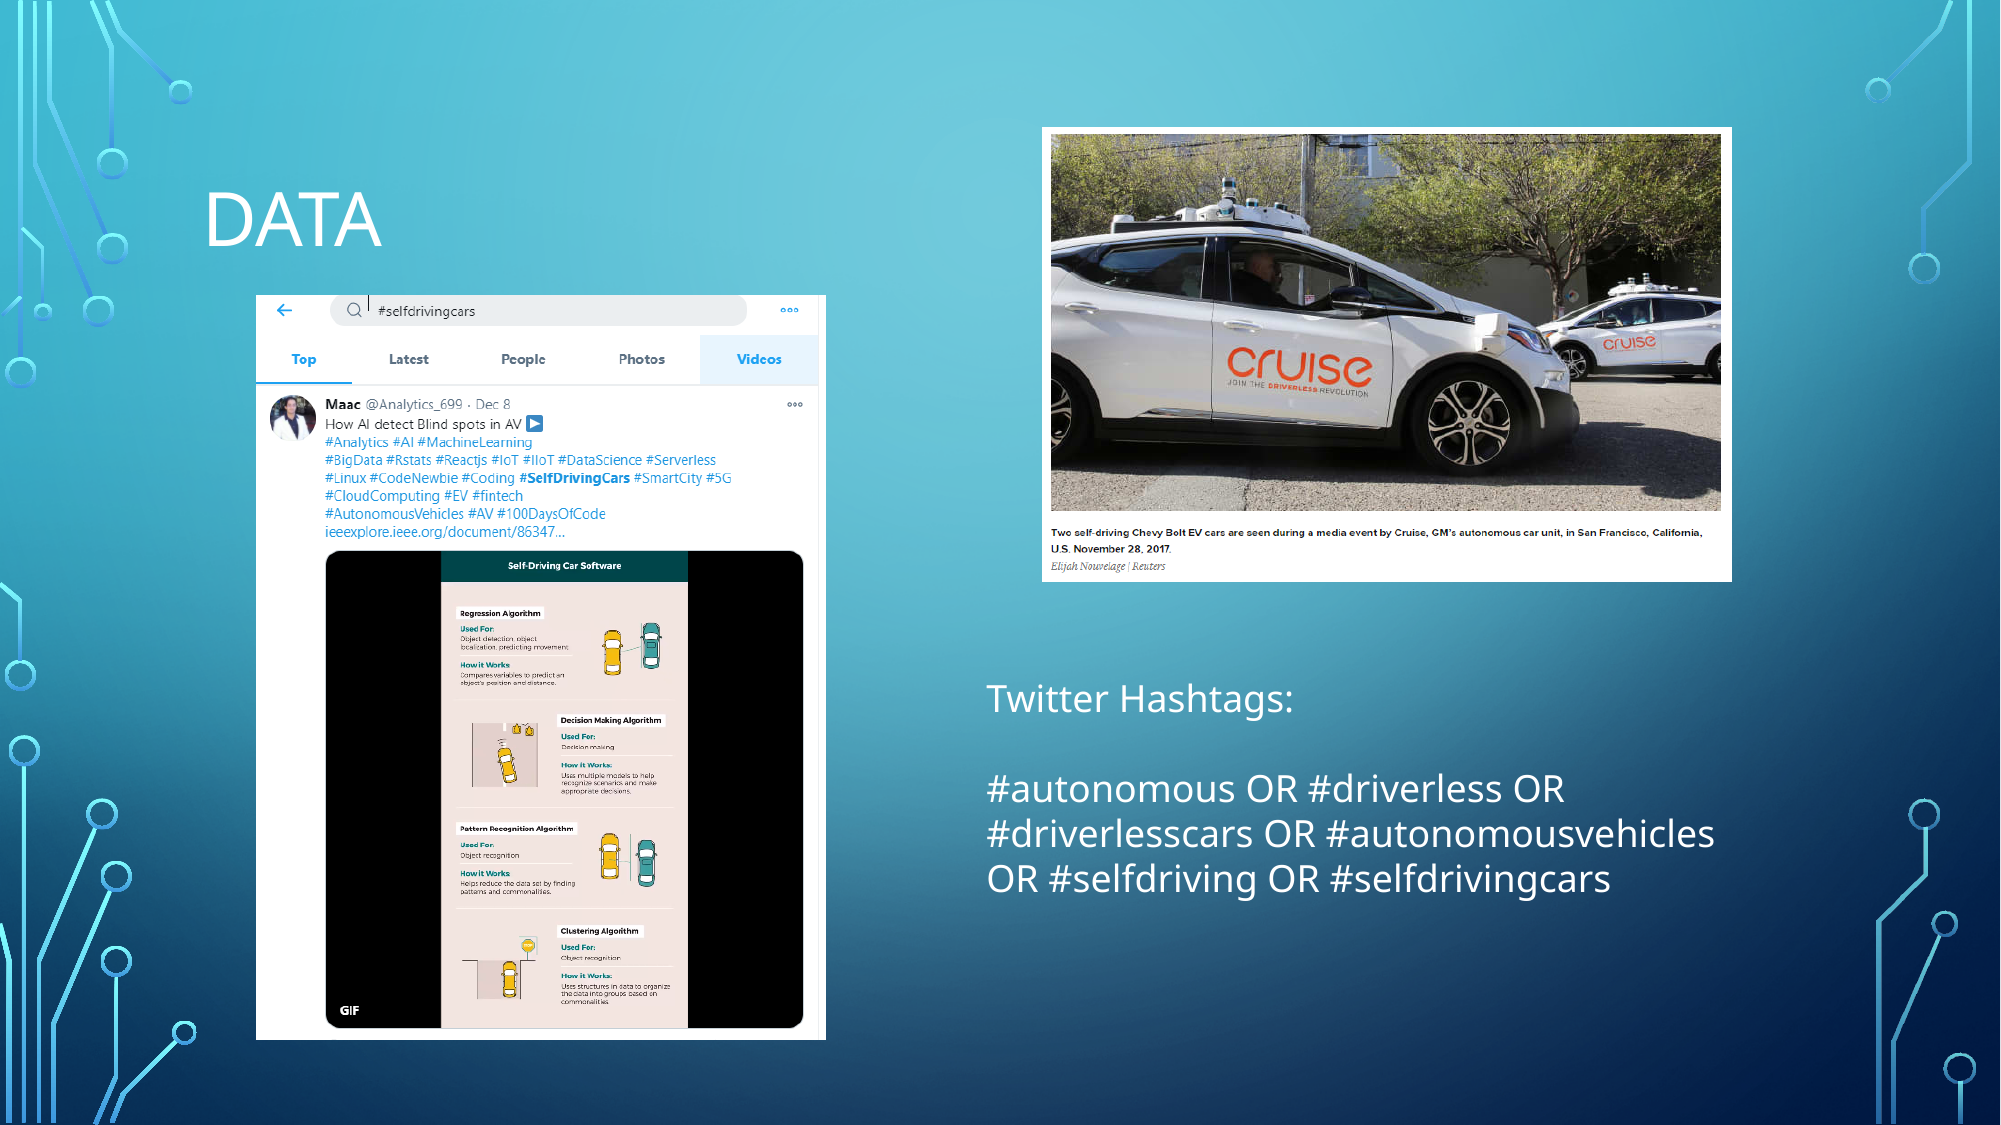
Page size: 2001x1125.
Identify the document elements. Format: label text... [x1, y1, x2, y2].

text_box Twitter Hashtags: #autonomous OR #driverless OR #driverlesscars OR #autonomousvehicles OR #selfdriving OR #selfdrivingcars [971, 667, 1756, 908]
title Data [187, 101, 1813, 344]
picture [255, 295, 827, 1040]
picture [1042, 127, 1732, 583]
